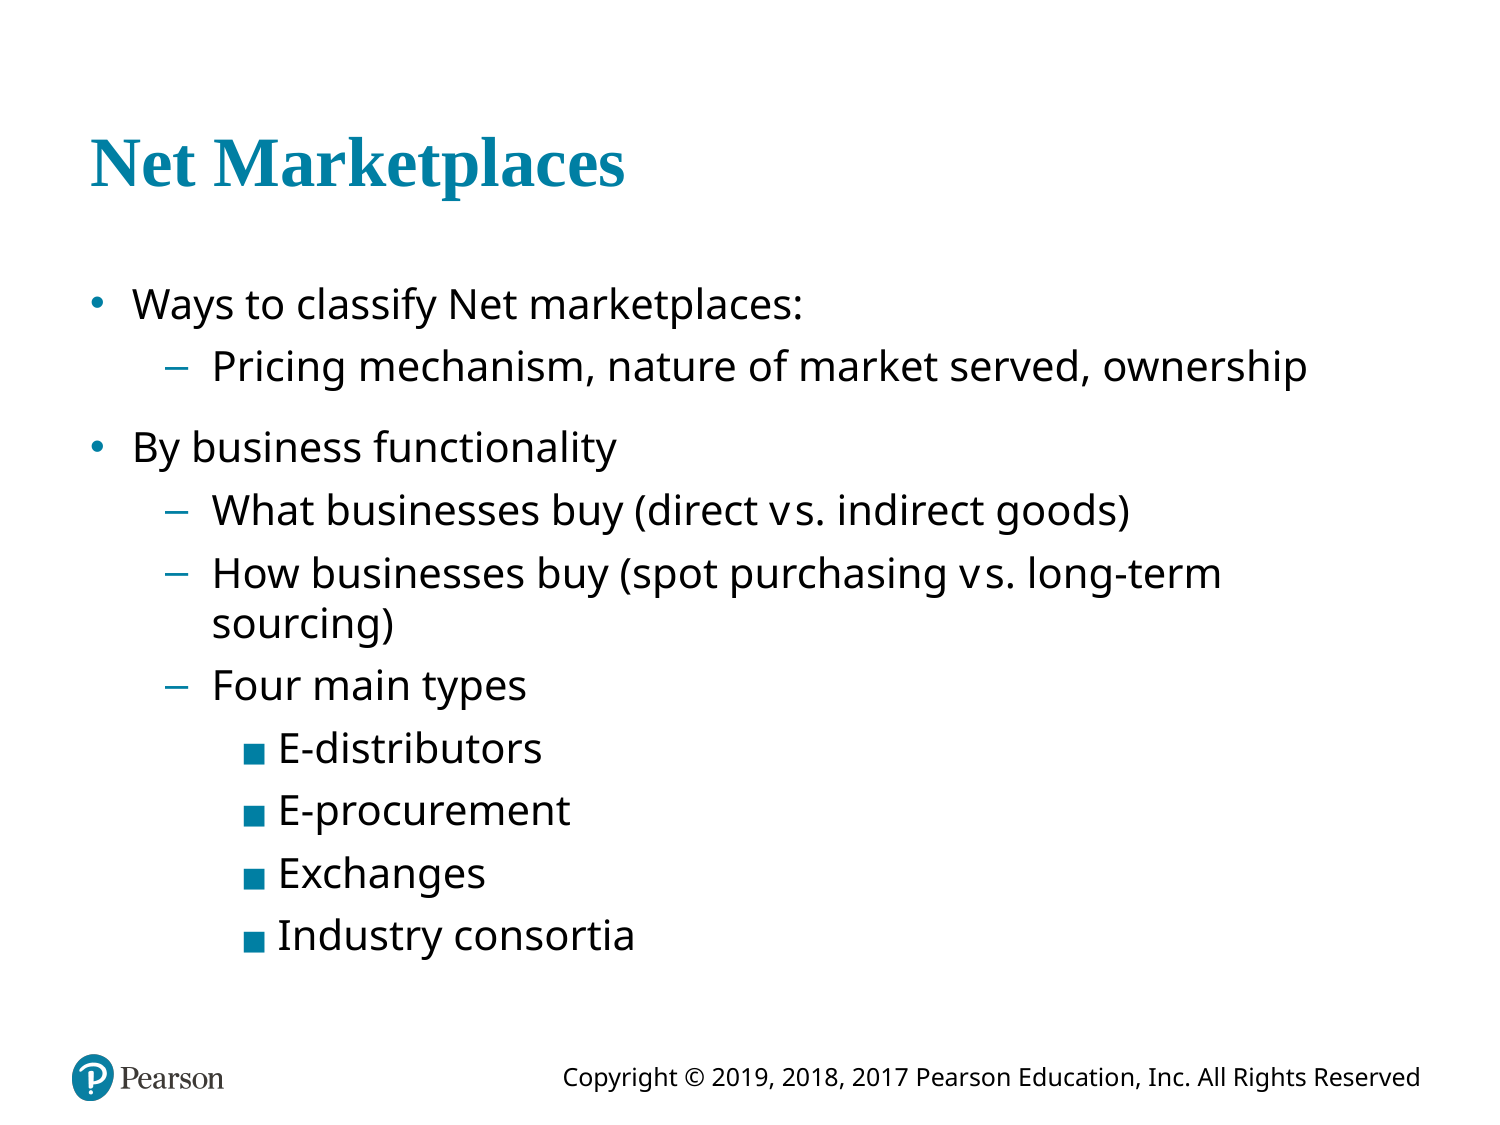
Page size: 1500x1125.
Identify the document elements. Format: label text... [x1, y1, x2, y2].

title Net Marketplaces [75, 35, 1425, 216]
picture [72, 1054, 88, 1070]
list Ways to classify Net marketplaces: Pricing mechanism, nature of market served, ownership By business functionality What businesses buy (direct versus. indirect goods) How businesses buy (spot purchasing versus. long-term sourcing) Four main types E-distributors E-procurement Exchanges Industry consortia [75, 262, 1425, 931]
picture [98, 1054, 224, 1101]
picture [80, 1063, 106, 1088]
picture [72, 1087, 83, 1101]
